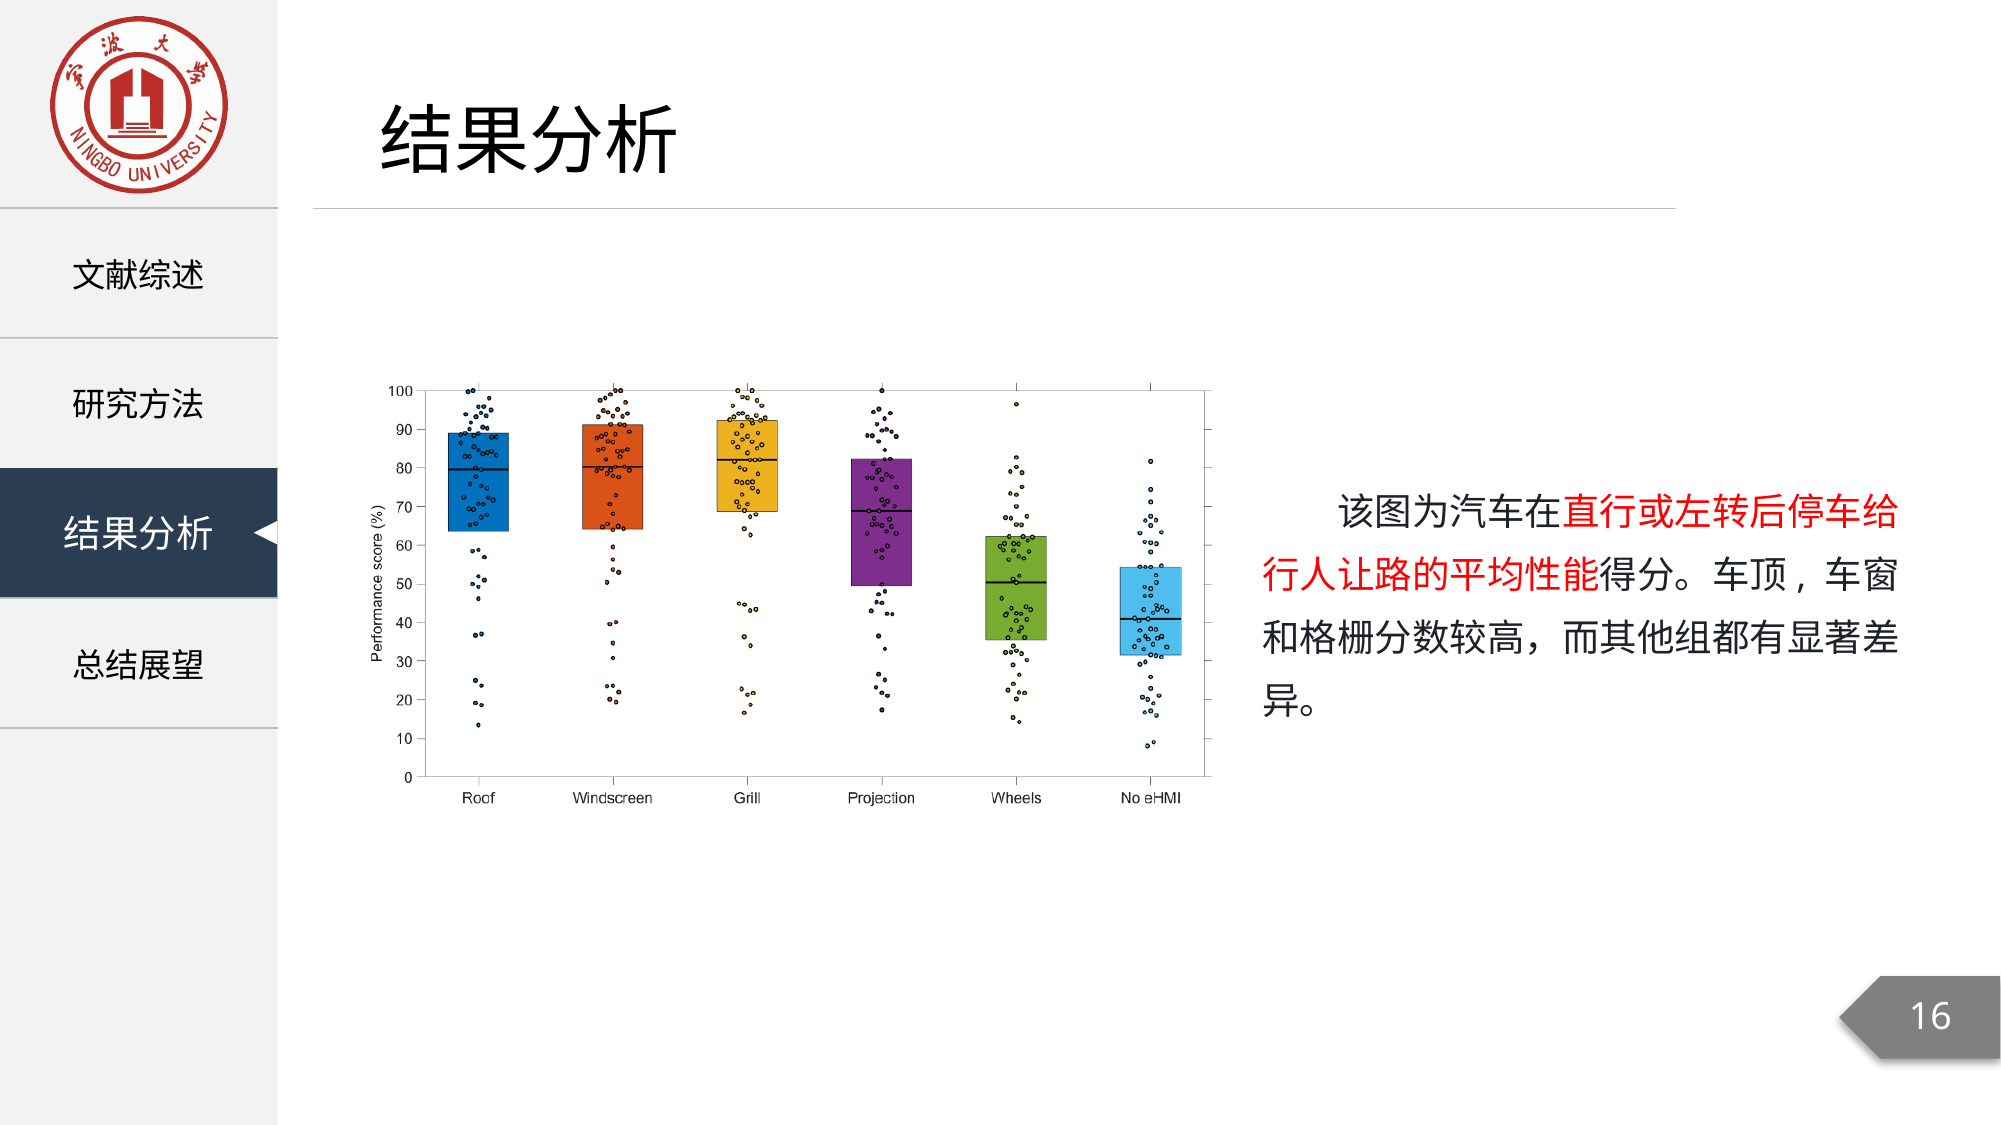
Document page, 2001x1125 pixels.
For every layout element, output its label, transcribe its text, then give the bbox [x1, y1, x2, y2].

picture [50, 16, 228, 194]
picture [362, 368, 1218, 813]
text_box 该图为汽车在直行或左转后停车给行人让路的平均性能得分。车顶, 车窗和格栅分数较高，而其他组都有显著差异。 [1247, 462, 1947, 730]
text_box 结果分析 [364, 85, 695, 190]
